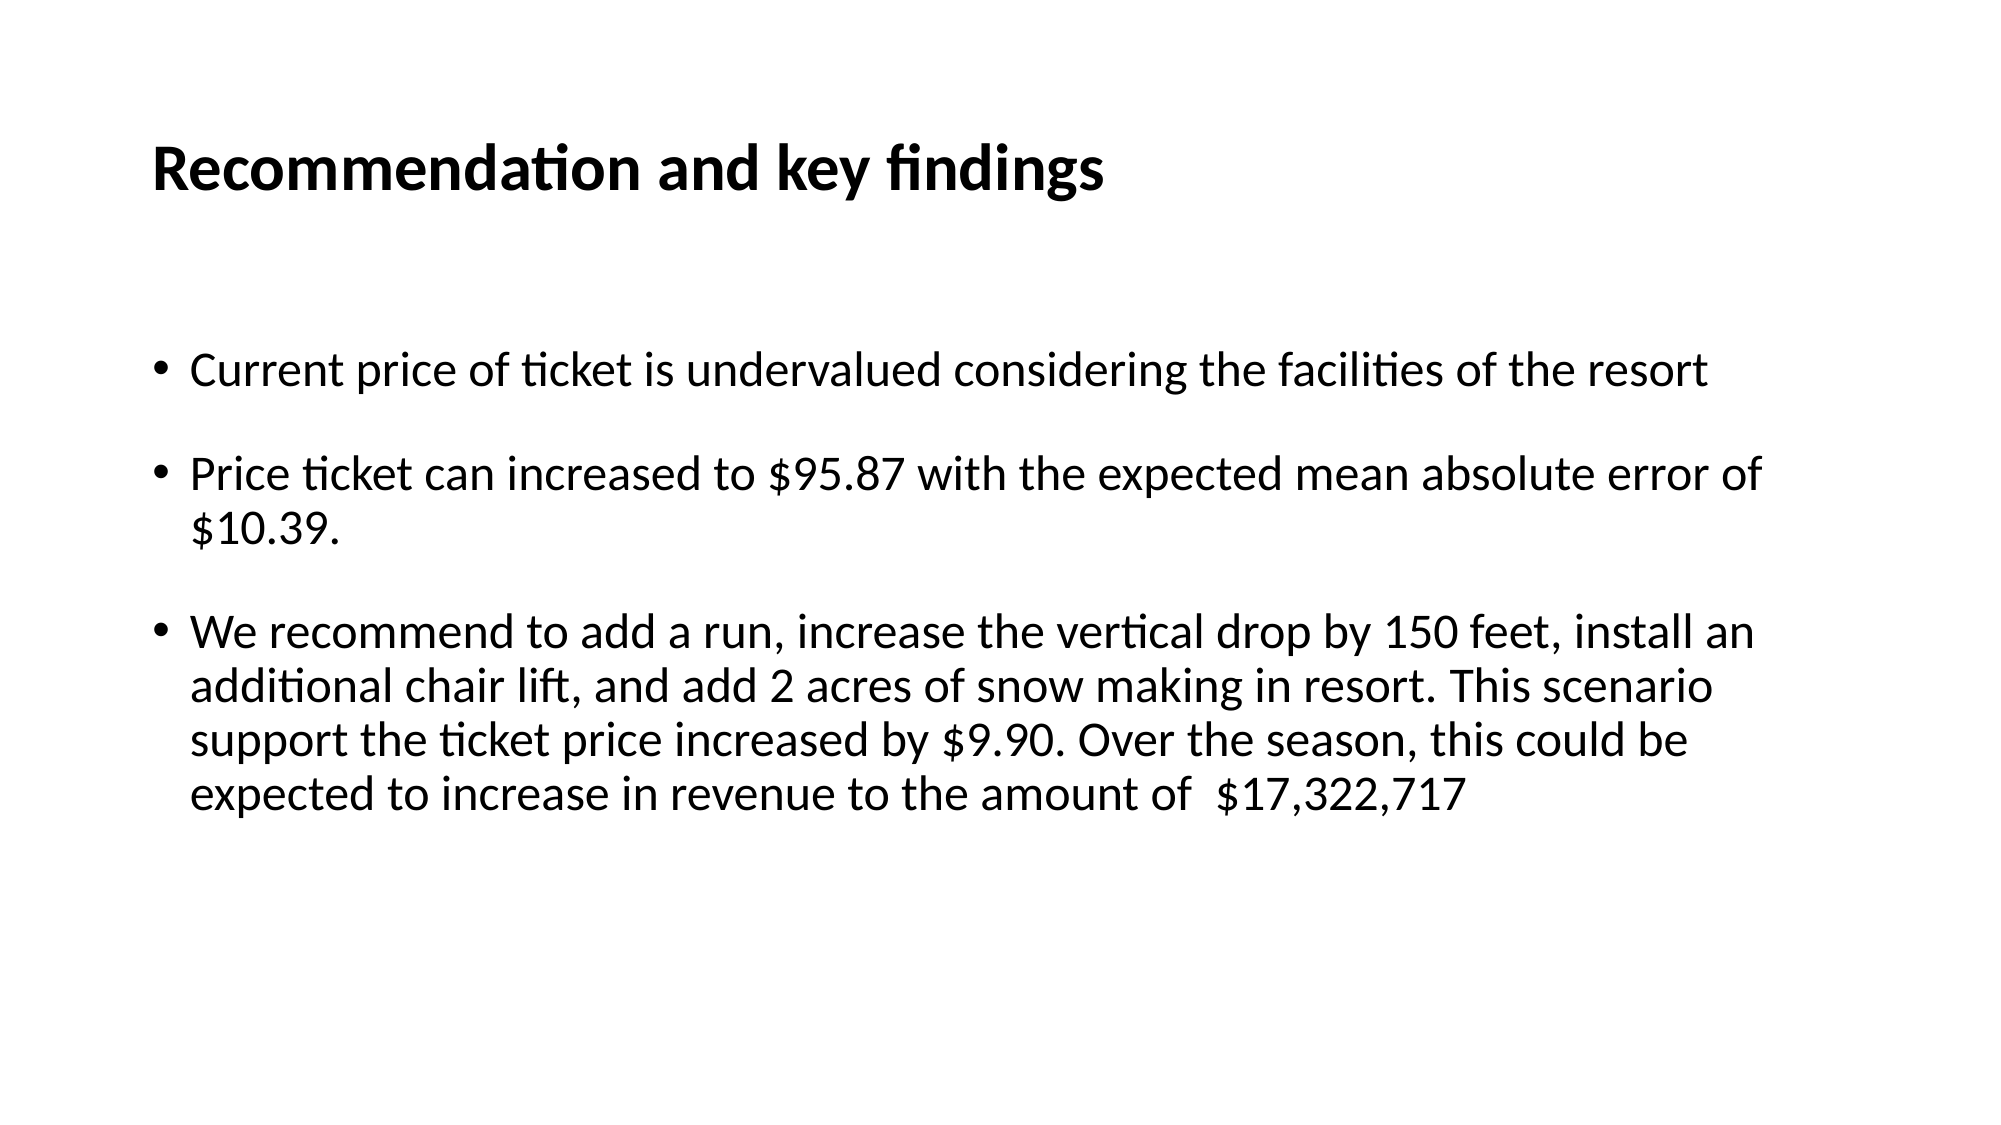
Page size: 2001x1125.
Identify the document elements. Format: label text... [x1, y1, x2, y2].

list Current price of ticket is undervalued considering the facilities of the resort Price ticket can increased to $95.87 with the expected mean absolute error of $10.39. We recommend to add a run, increase the vertical drop by 150 feet, install an additional chair lift, and add 2 acres of snow making in resort. This scenario support the ticket price increased by $9.90. Over the season, this could be expected to increase in revenue to the amount of $17,322,717 [137, 335, 1863, 1050]
title Recommendation and key findings [137, 59, 1863, 278]
